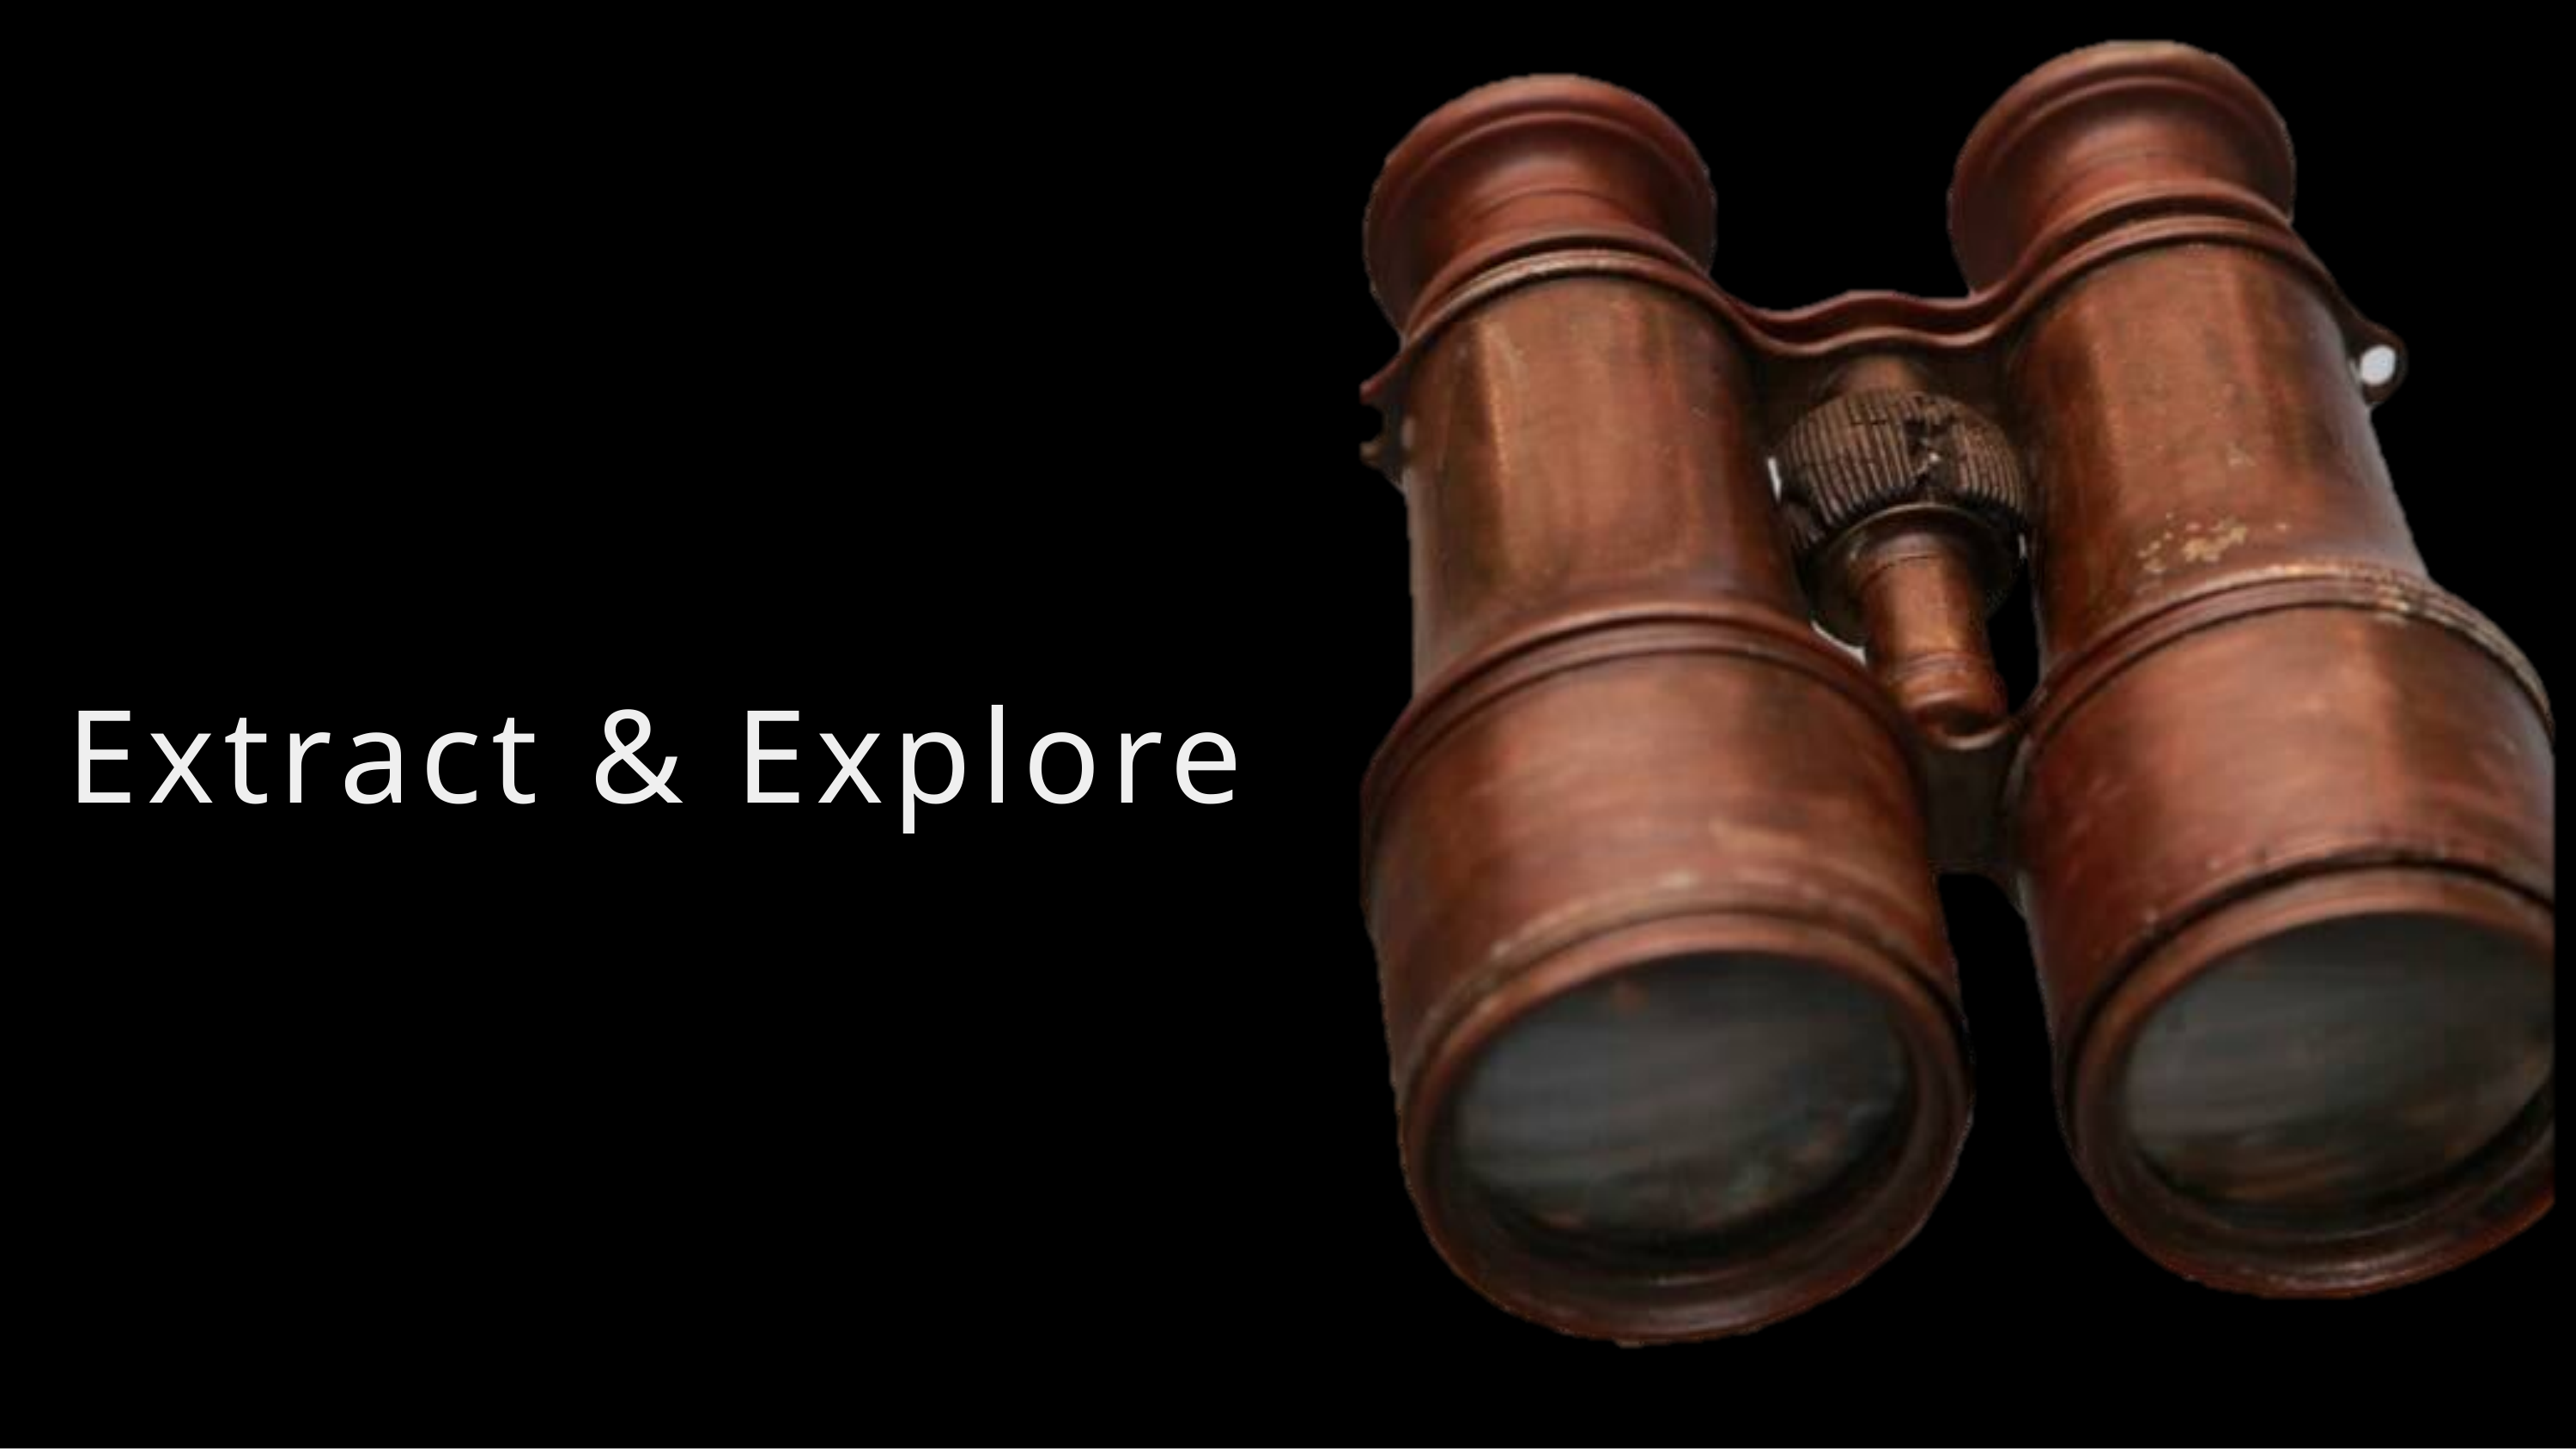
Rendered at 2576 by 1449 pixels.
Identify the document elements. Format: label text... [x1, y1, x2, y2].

picture [1212, 0, 2576, 1449]
title Extract & Explore [64, 670, 1207, 917]
